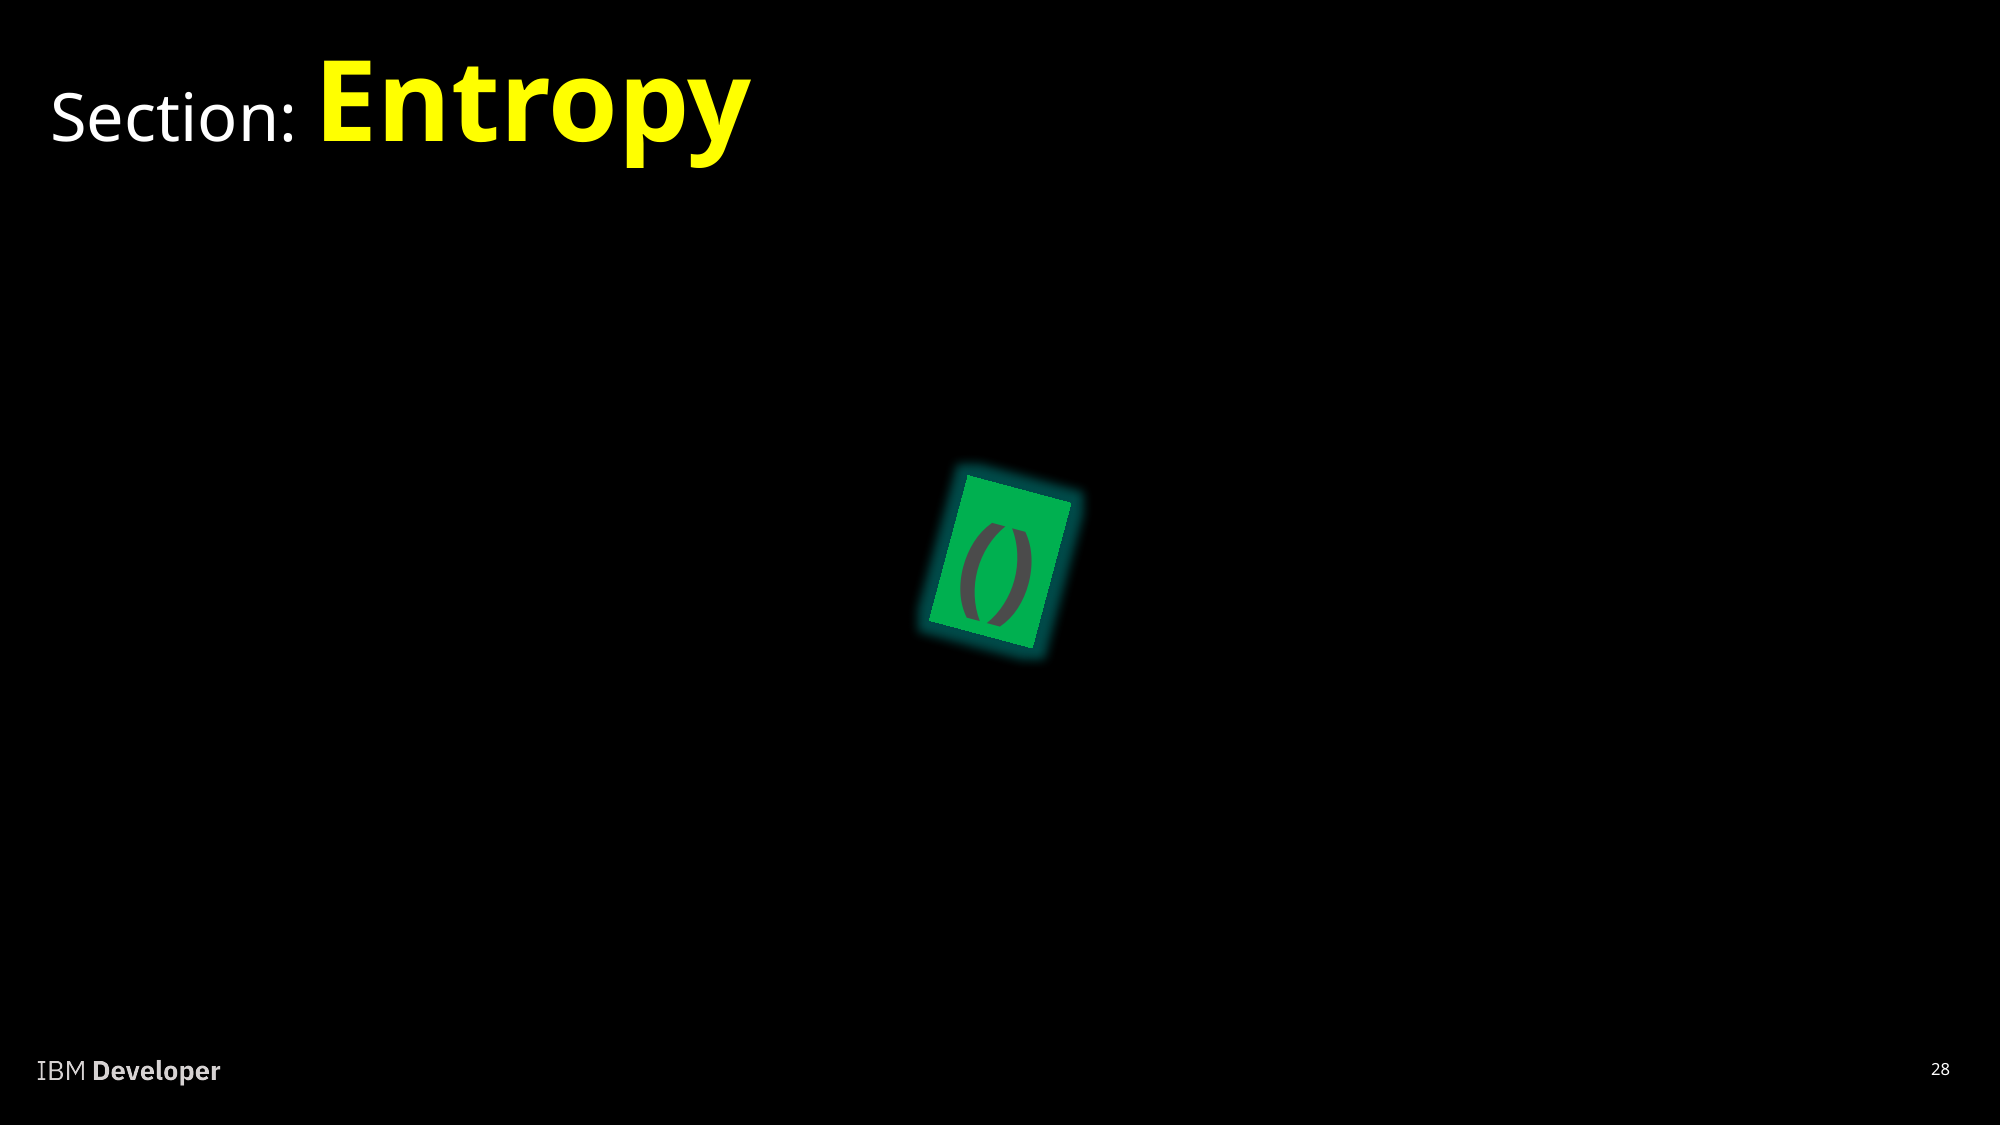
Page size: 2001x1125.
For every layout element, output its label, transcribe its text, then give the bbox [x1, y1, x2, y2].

slide_number 28 [1500, 1055, 1950, 1086]
title Section: Entropy [50, 43, 950, 1027]
